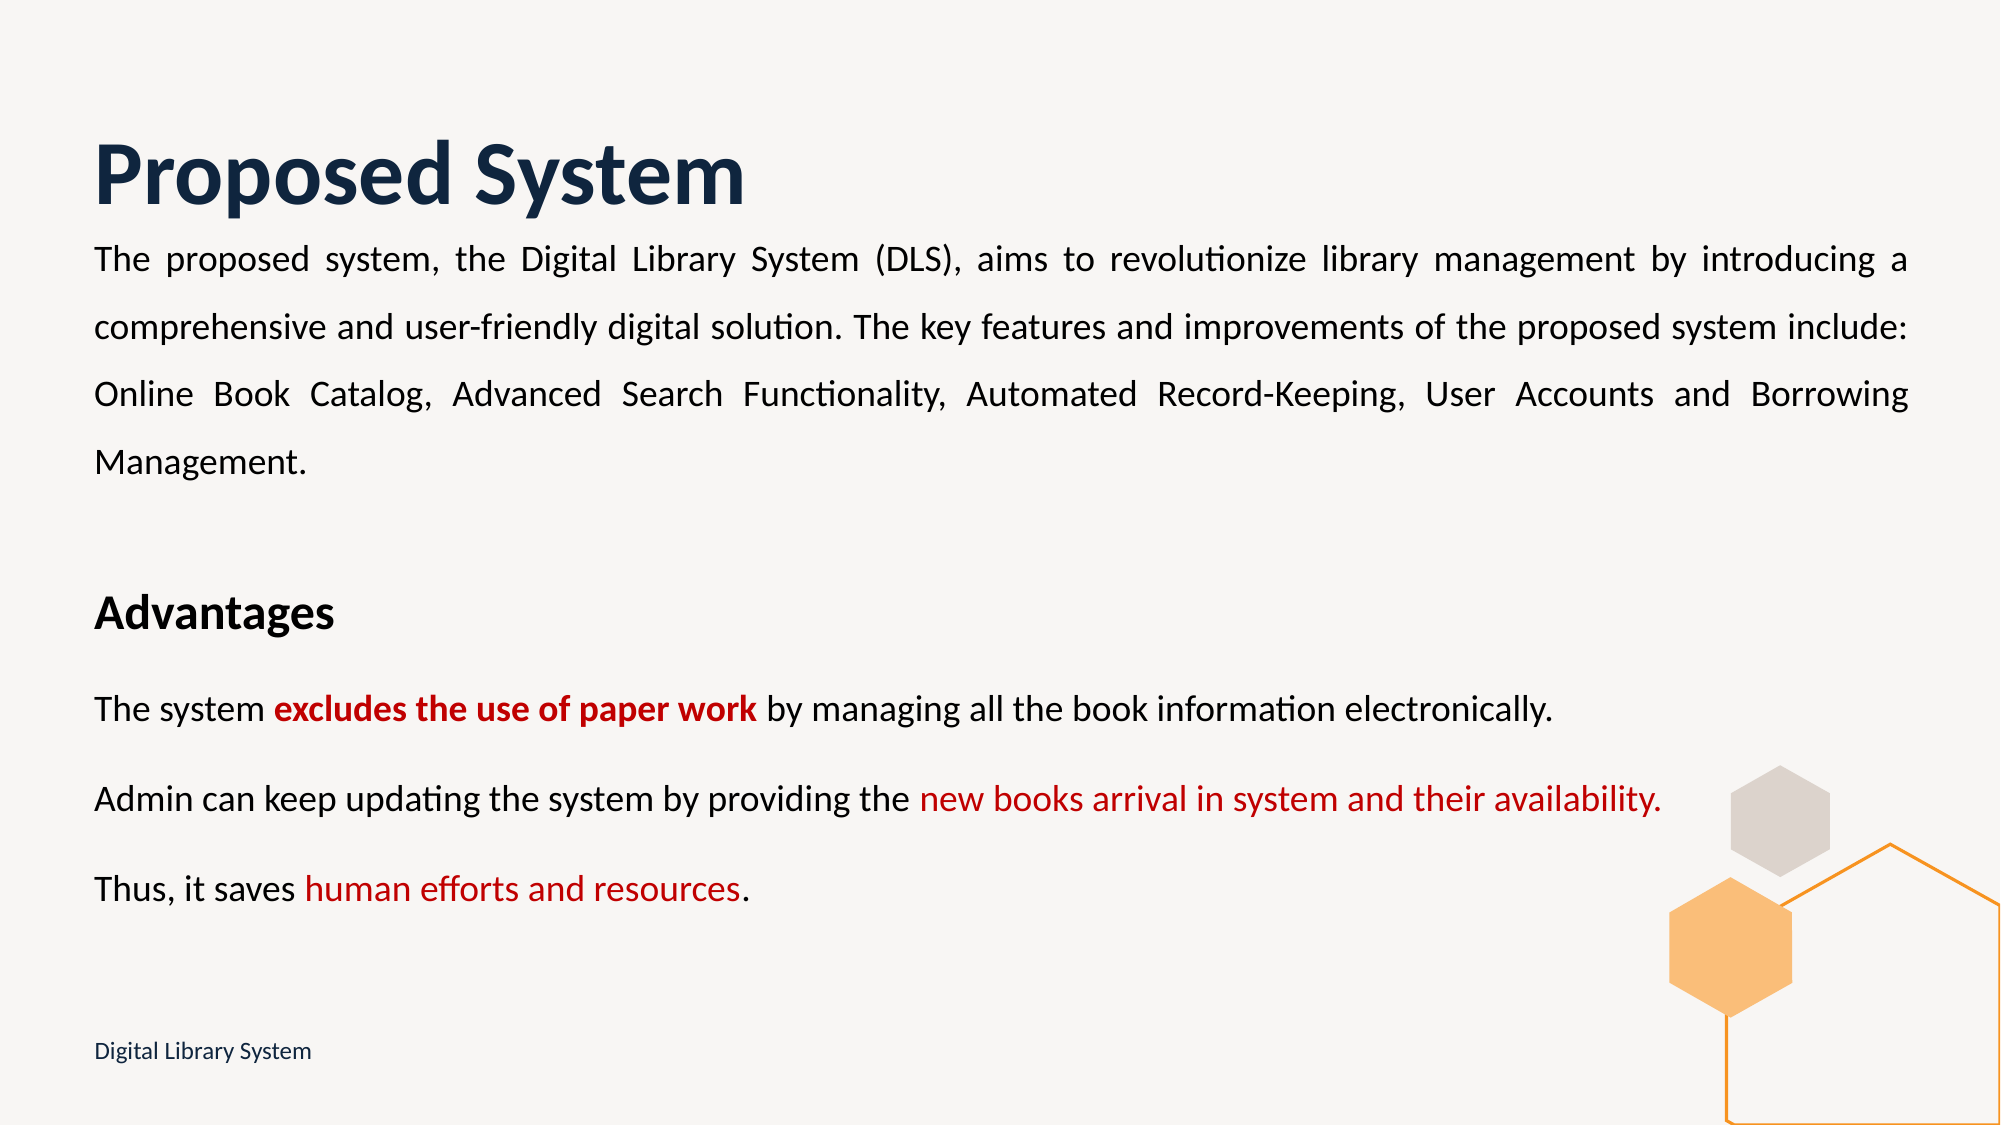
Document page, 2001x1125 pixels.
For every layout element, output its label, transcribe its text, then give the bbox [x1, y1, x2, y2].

title Proposed System [79, 118, 1882, 265]
text_box The proposed system, the Digital Library System (DLS), aims to revolutionize library management by introducing a comprehensive and user-friendly digital solution. The key features and improvements of the proposed system include: Online Book Catalog, Advanced Search Functionality, Automated Record-Keeping, User Accounts and Borrowing Management. Advantages The system excludes the use of paper work by managing all the book information electronically. Admin can keep updating the system by providing the new books arrival in system and their availability. Thus, it saves human efforts and resources. [78, 322, 1926, 889]
footer Digital Library System [79, 1020, 755, 1080]
